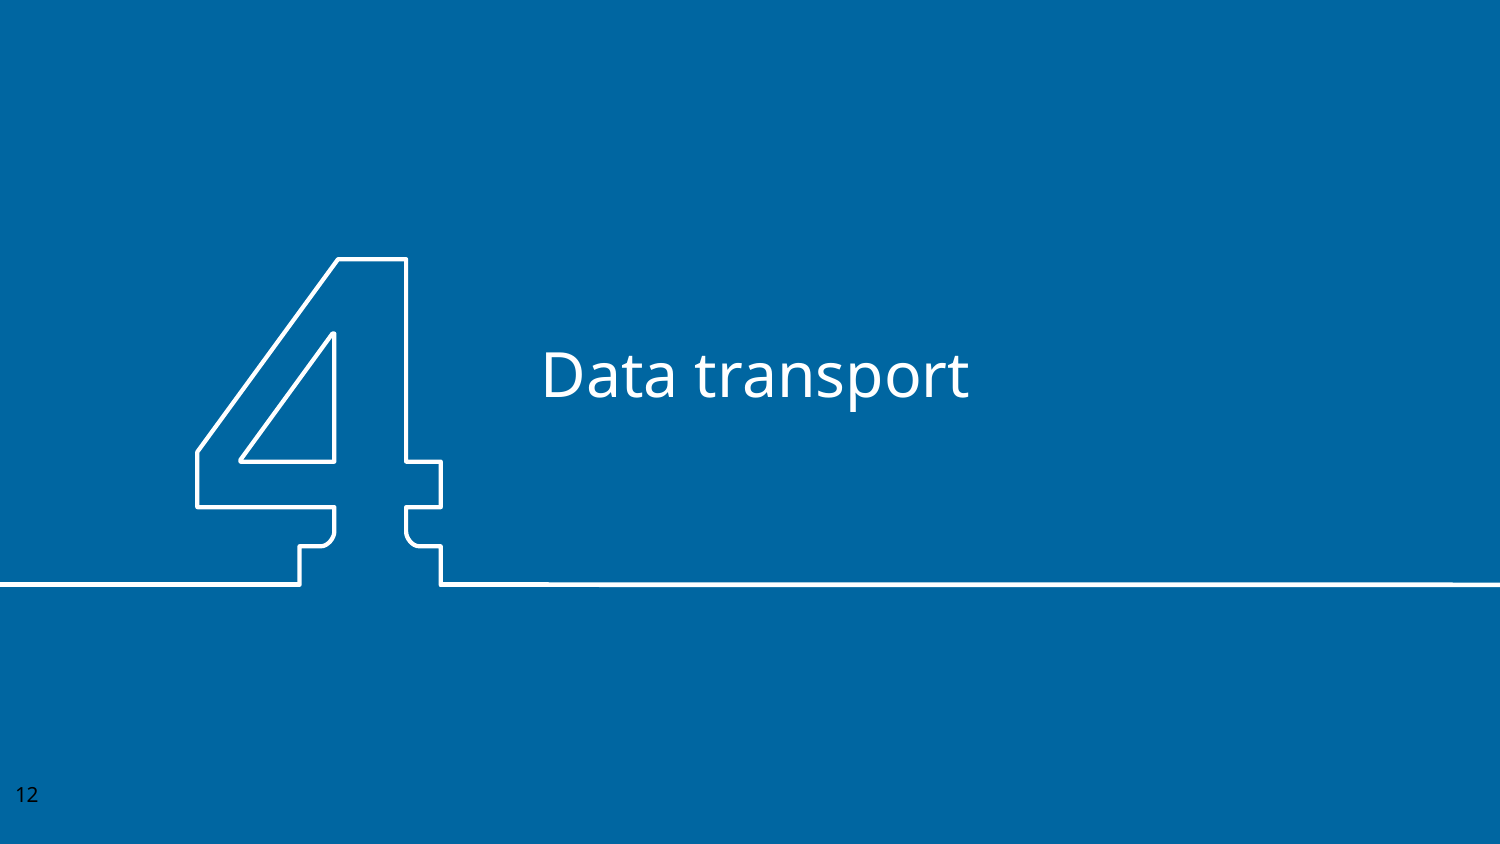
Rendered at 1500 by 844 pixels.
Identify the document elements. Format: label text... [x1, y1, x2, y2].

title Data transport [525, 327, 1424, 505]
slide_number 12 [0, 778, 73, 814]
